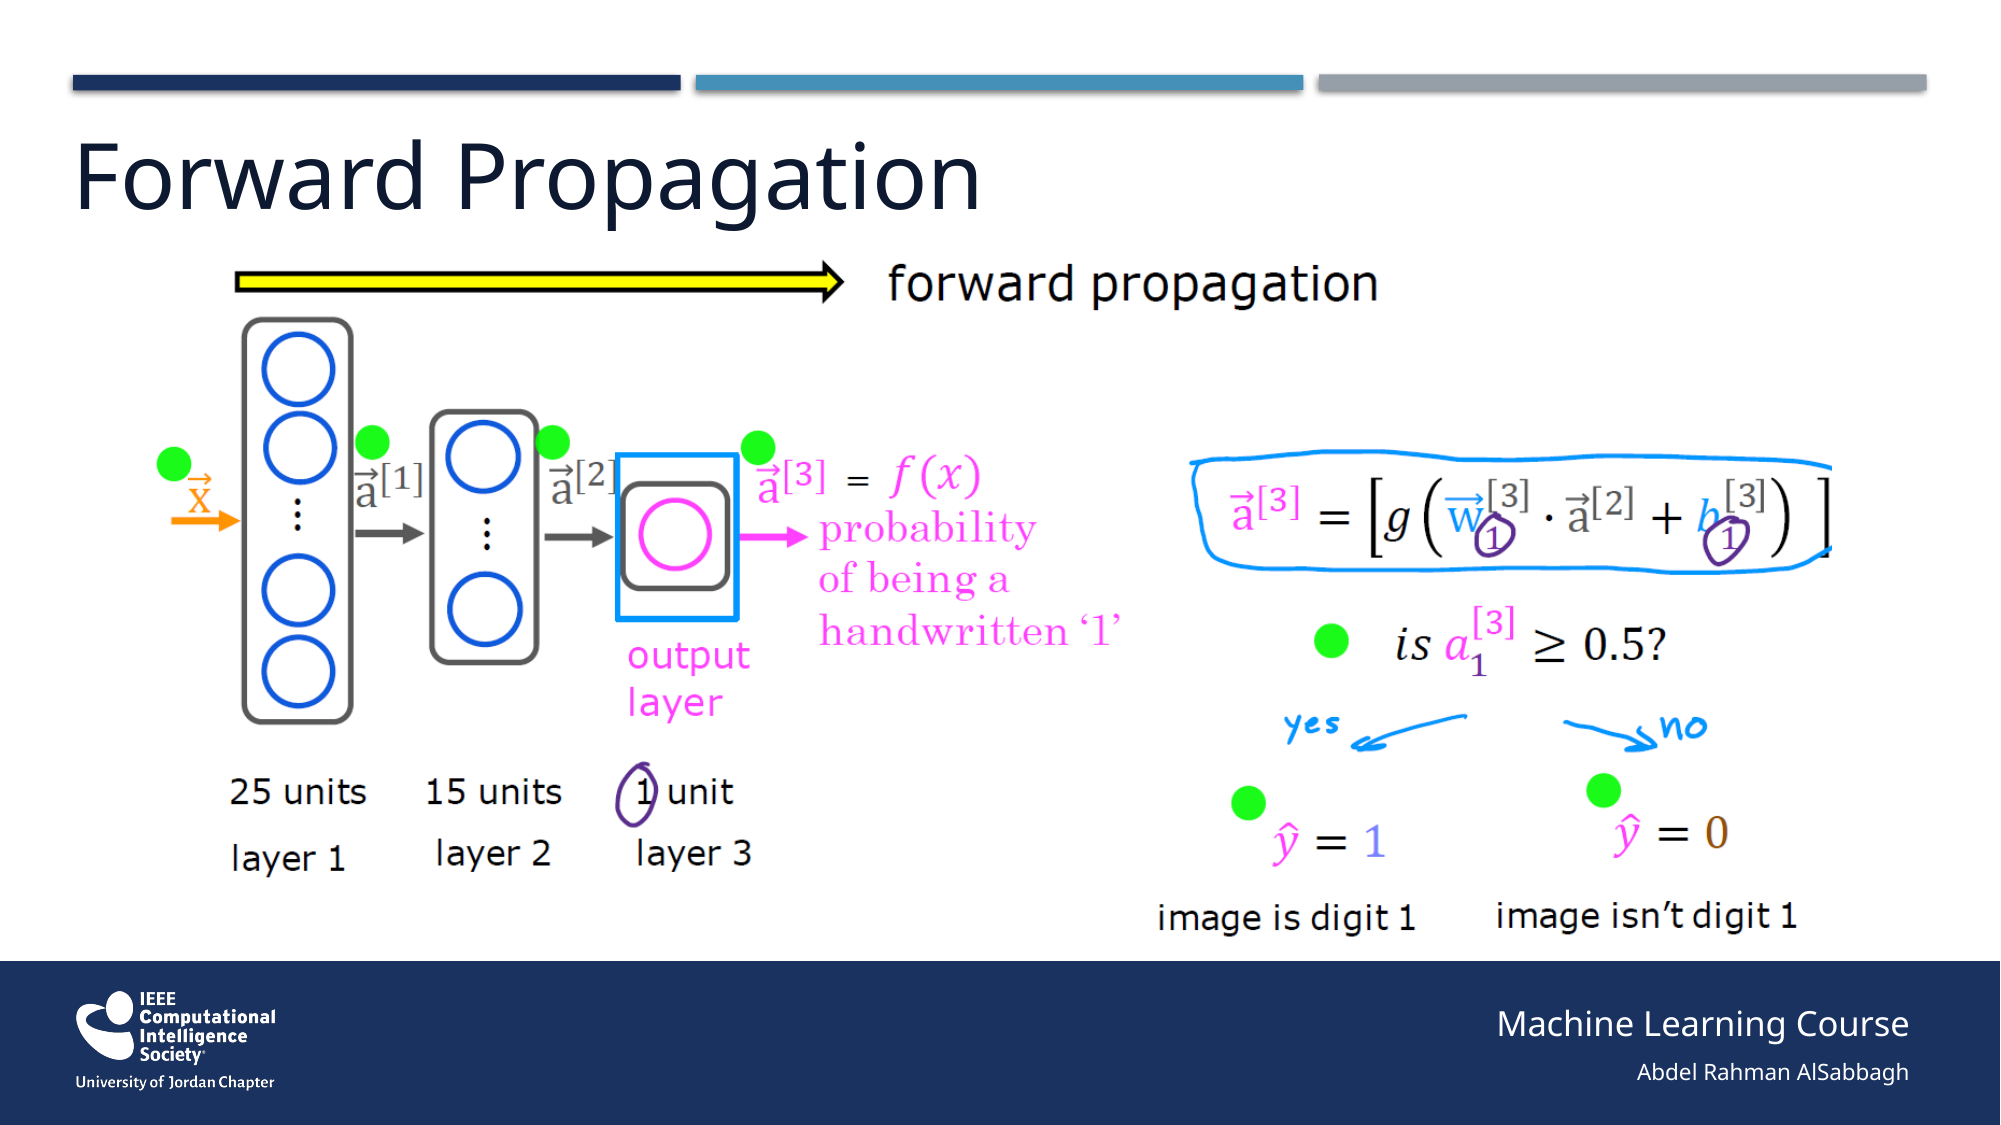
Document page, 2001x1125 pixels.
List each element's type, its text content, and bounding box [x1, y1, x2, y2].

text_box Forward Propagation [57, 110, 1862, 218]
text_box [0, 961, 2000, 1125]
picture [131, 250, 1833, 957]
picture [74, 991, 276, 1092]
list Machine Learning Course Abdel Rahman AlSabbagh [278, 993, 1925, 1093]
